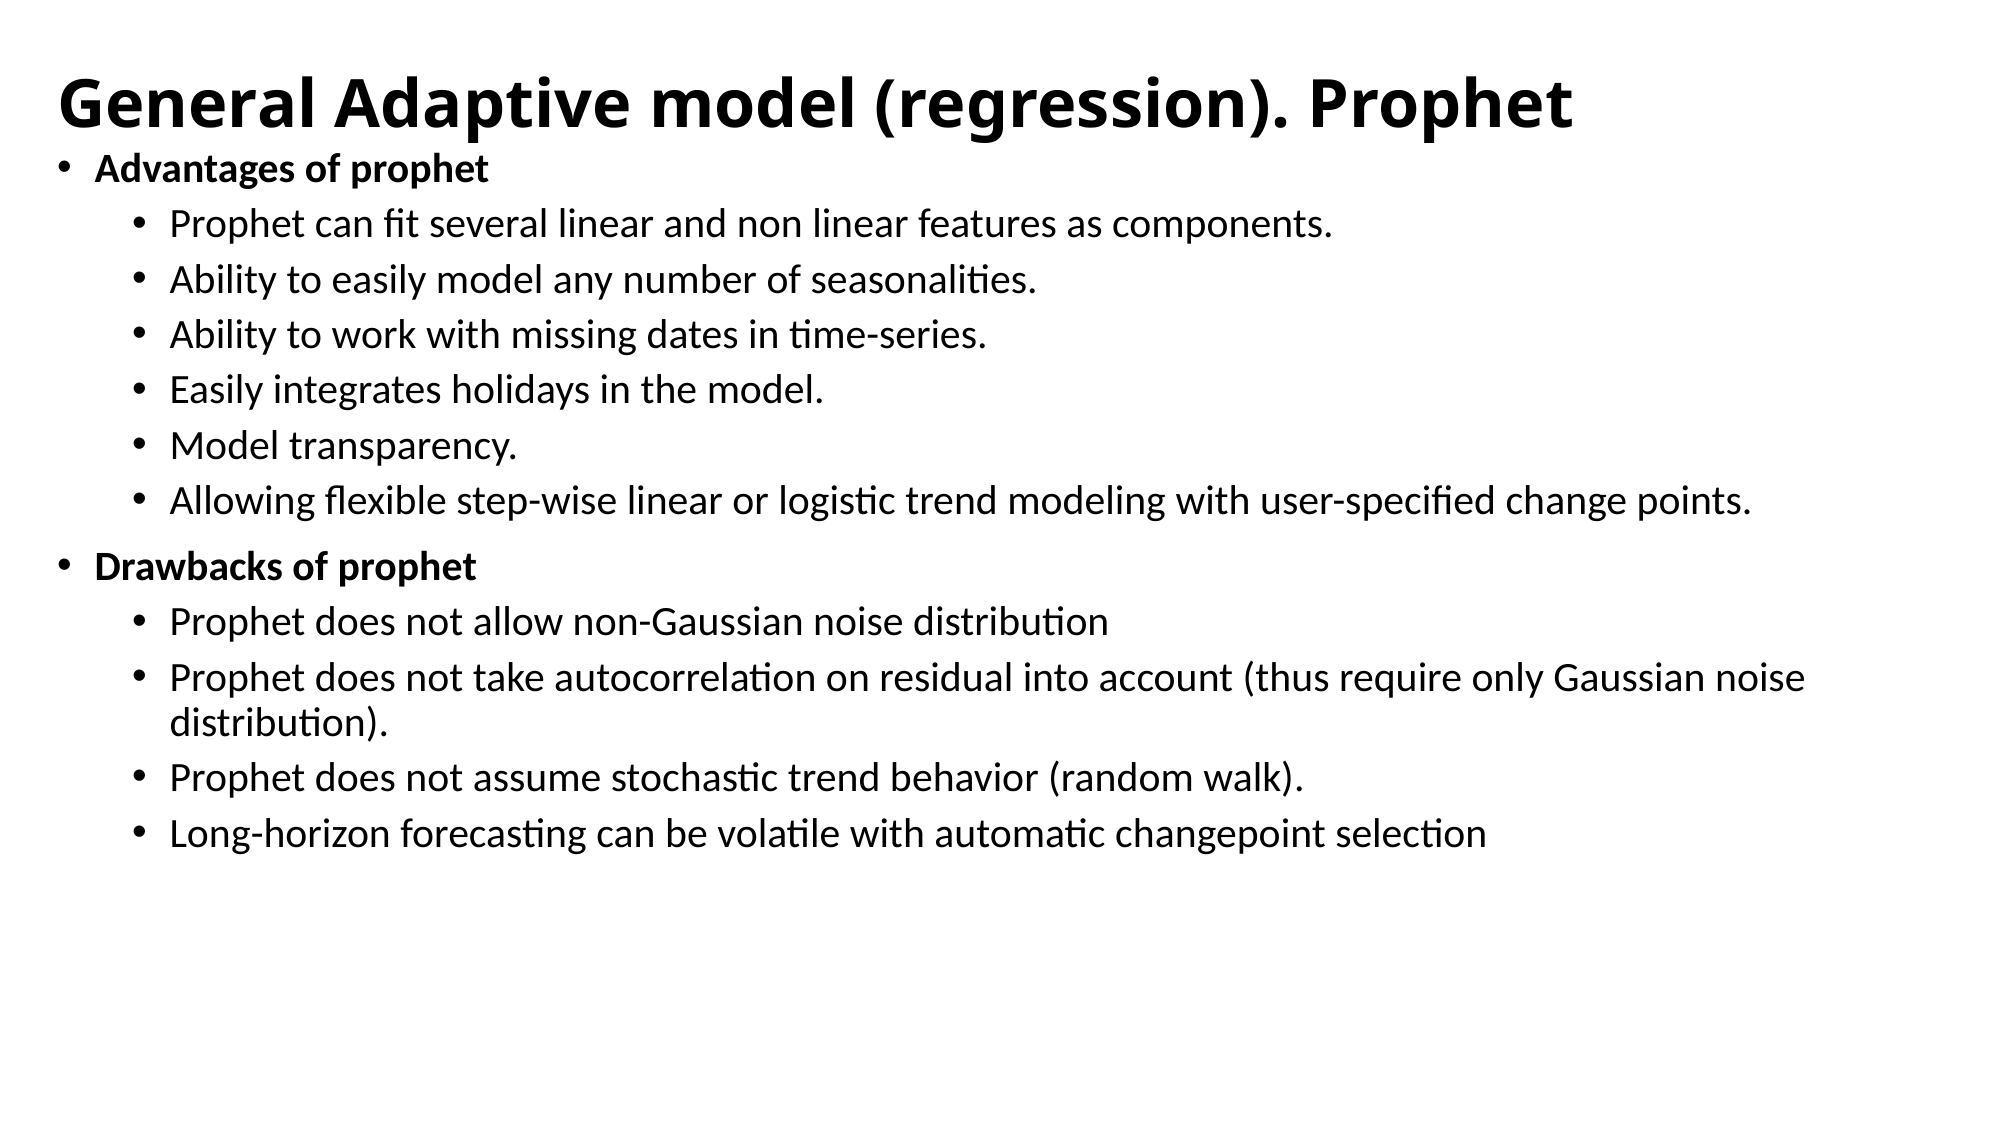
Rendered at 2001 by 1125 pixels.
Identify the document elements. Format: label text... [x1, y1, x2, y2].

list Advantages of prophet Prophet can fit several linear and non linear features as components. Ability to easily model any number of seasonalities. Ability to work with missing dates in time-series. Easily integrates holidays in the model. Model transparency. Allowing flexible step-wise linear or logistic trend modeling with user-specified change points. Drawbacks of prophet Prophet does not allow non-Gaussian noise distribution Prophet does not take autocorrelation on residual into account (thus require only Gaussian noise distribution). Prophet does not assume stochastic trend behavior (random walk). Long-horizon forecasting can be volatile with automatic changepoint selection [42, 138, 1984, 1000]
title General Adaptive model (regression). Prophet [42, 59, 1863, 138]
